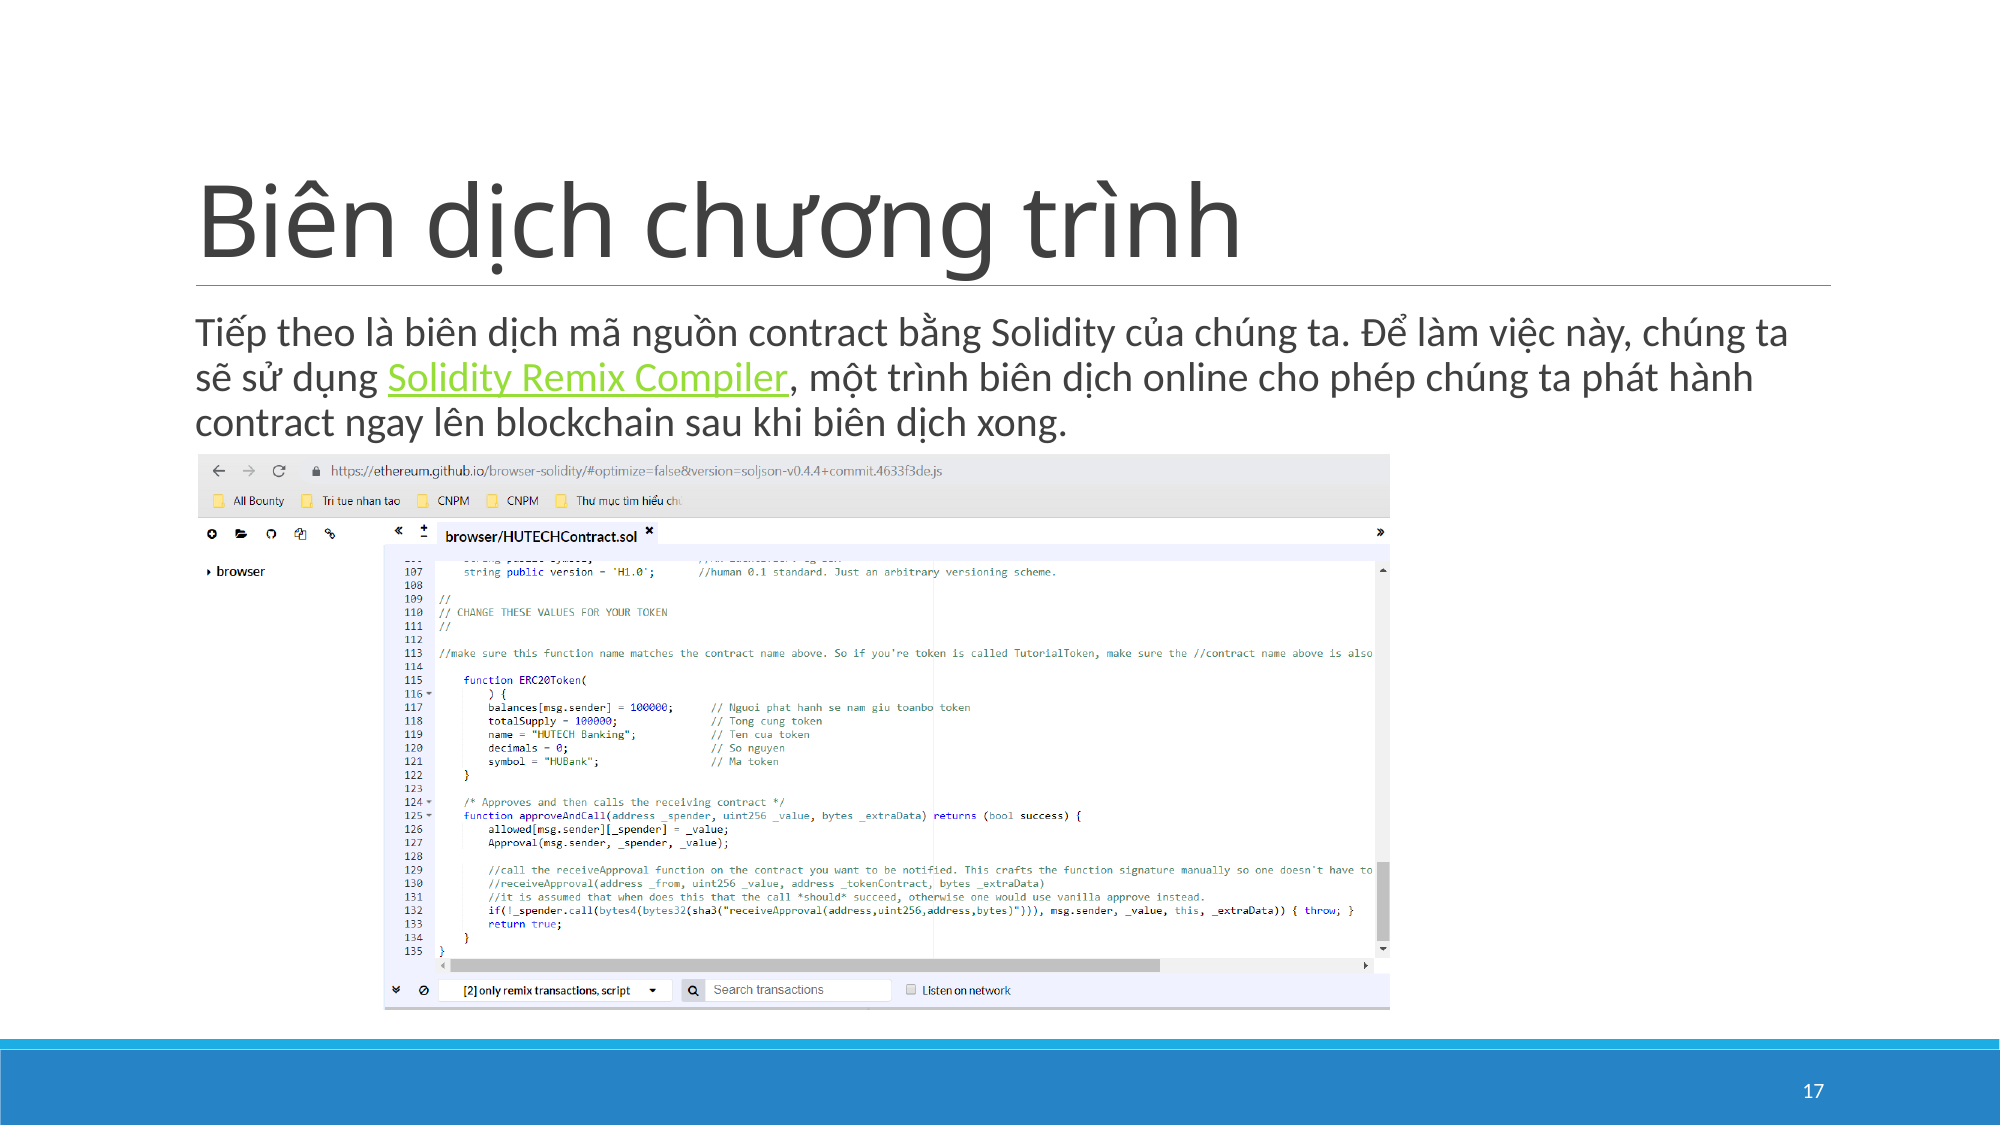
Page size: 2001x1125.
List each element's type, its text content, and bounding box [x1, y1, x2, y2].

picture [198, 454, 1391, 1010]
title Biên dịch chương trình [180, 47, 1830, 285]
list Tiếp theo là biên dịch mã nguồn contract bằng Solidity của chúng ta. Để làm việc này, chúng ta sẽ sử dụng Solidity Remix Compiler, một trình biên dịch online cho phép chúng ta phát hành contract ngay lên blockchain sau khi biên dịch xong. [180, 302, 1830, 455]
slide_number 17 [1624, 1059, 1840, 1120]
